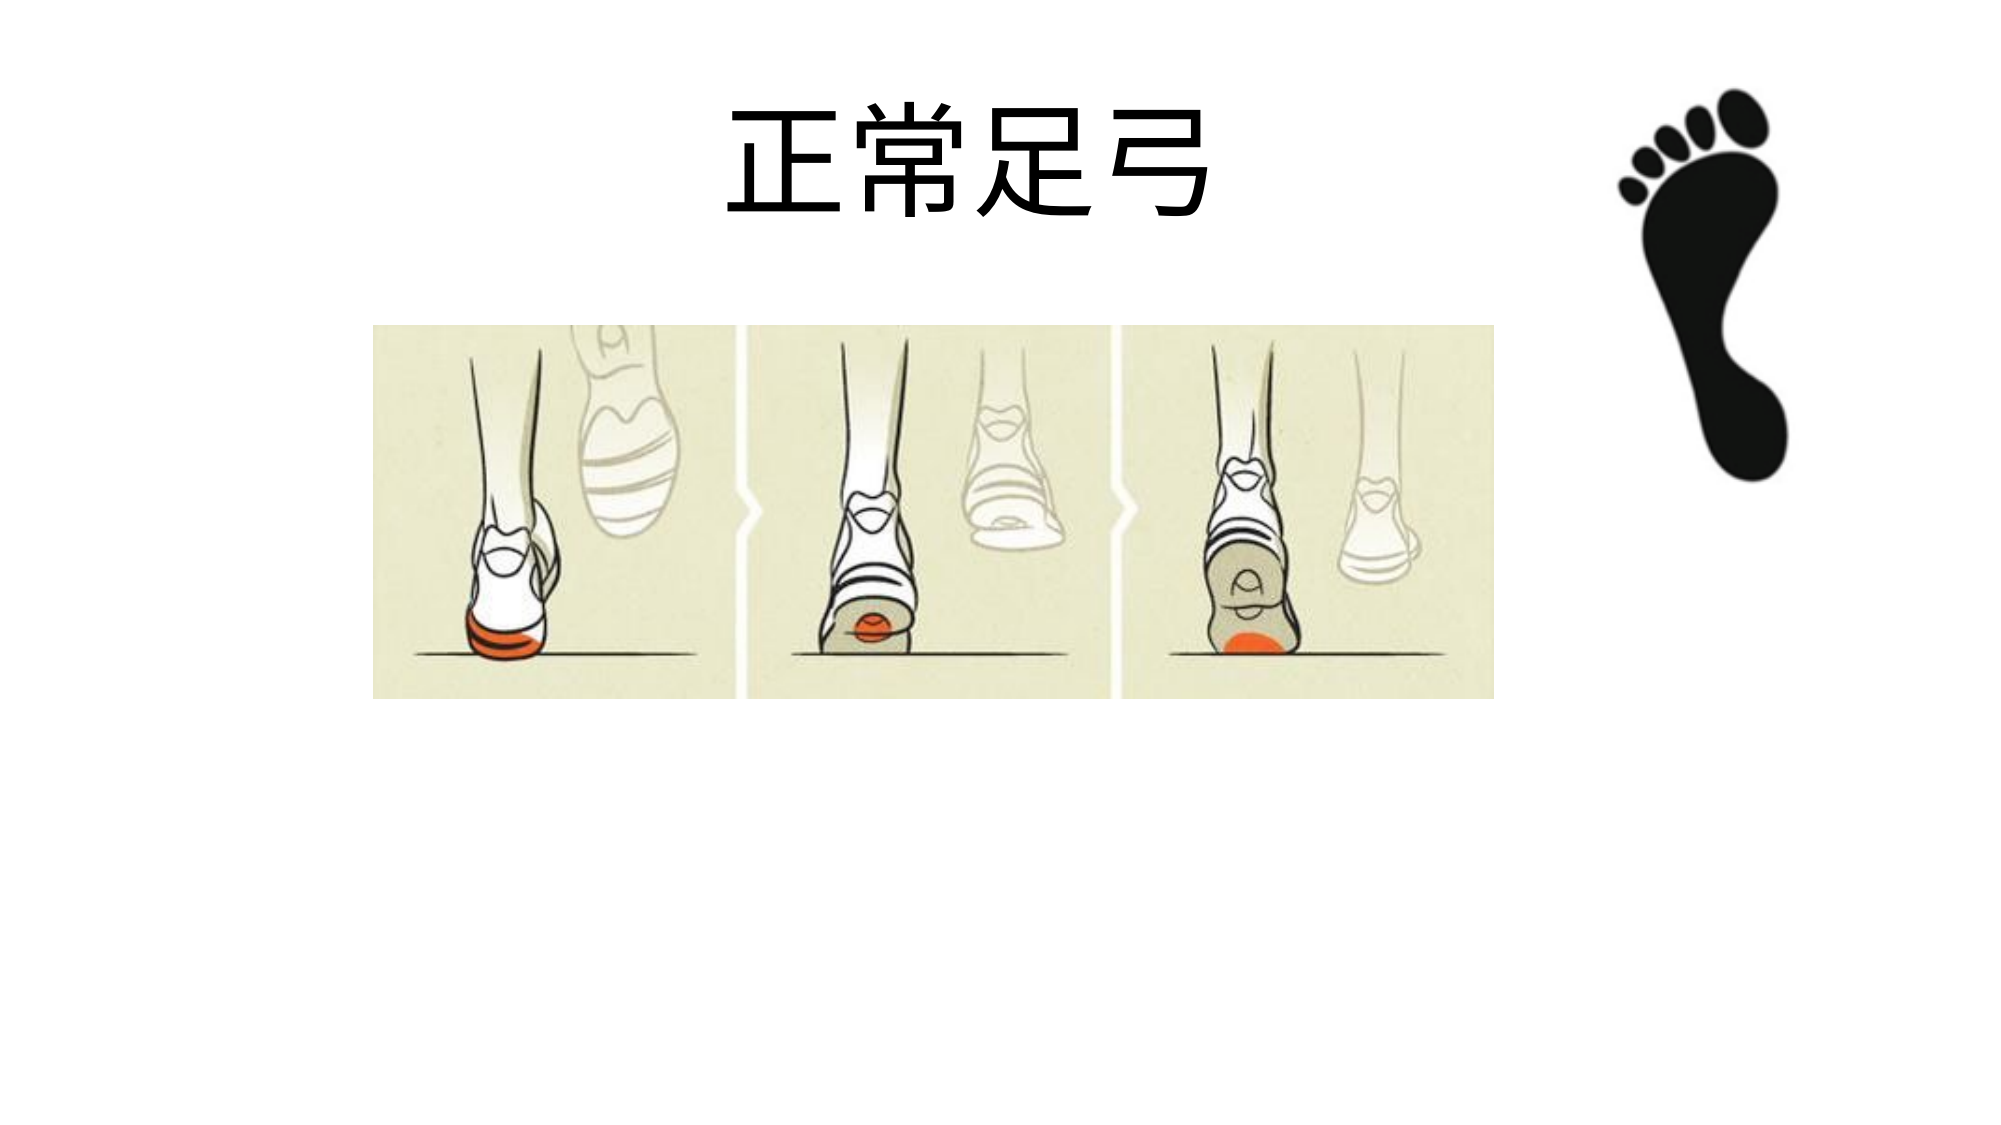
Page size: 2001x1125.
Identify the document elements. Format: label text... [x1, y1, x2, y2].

picture [373, 325, 1494, 699]
picture [1598, 72, 1846, 494]
text_box 正常足弓 [221, 72, 1598, 243]
